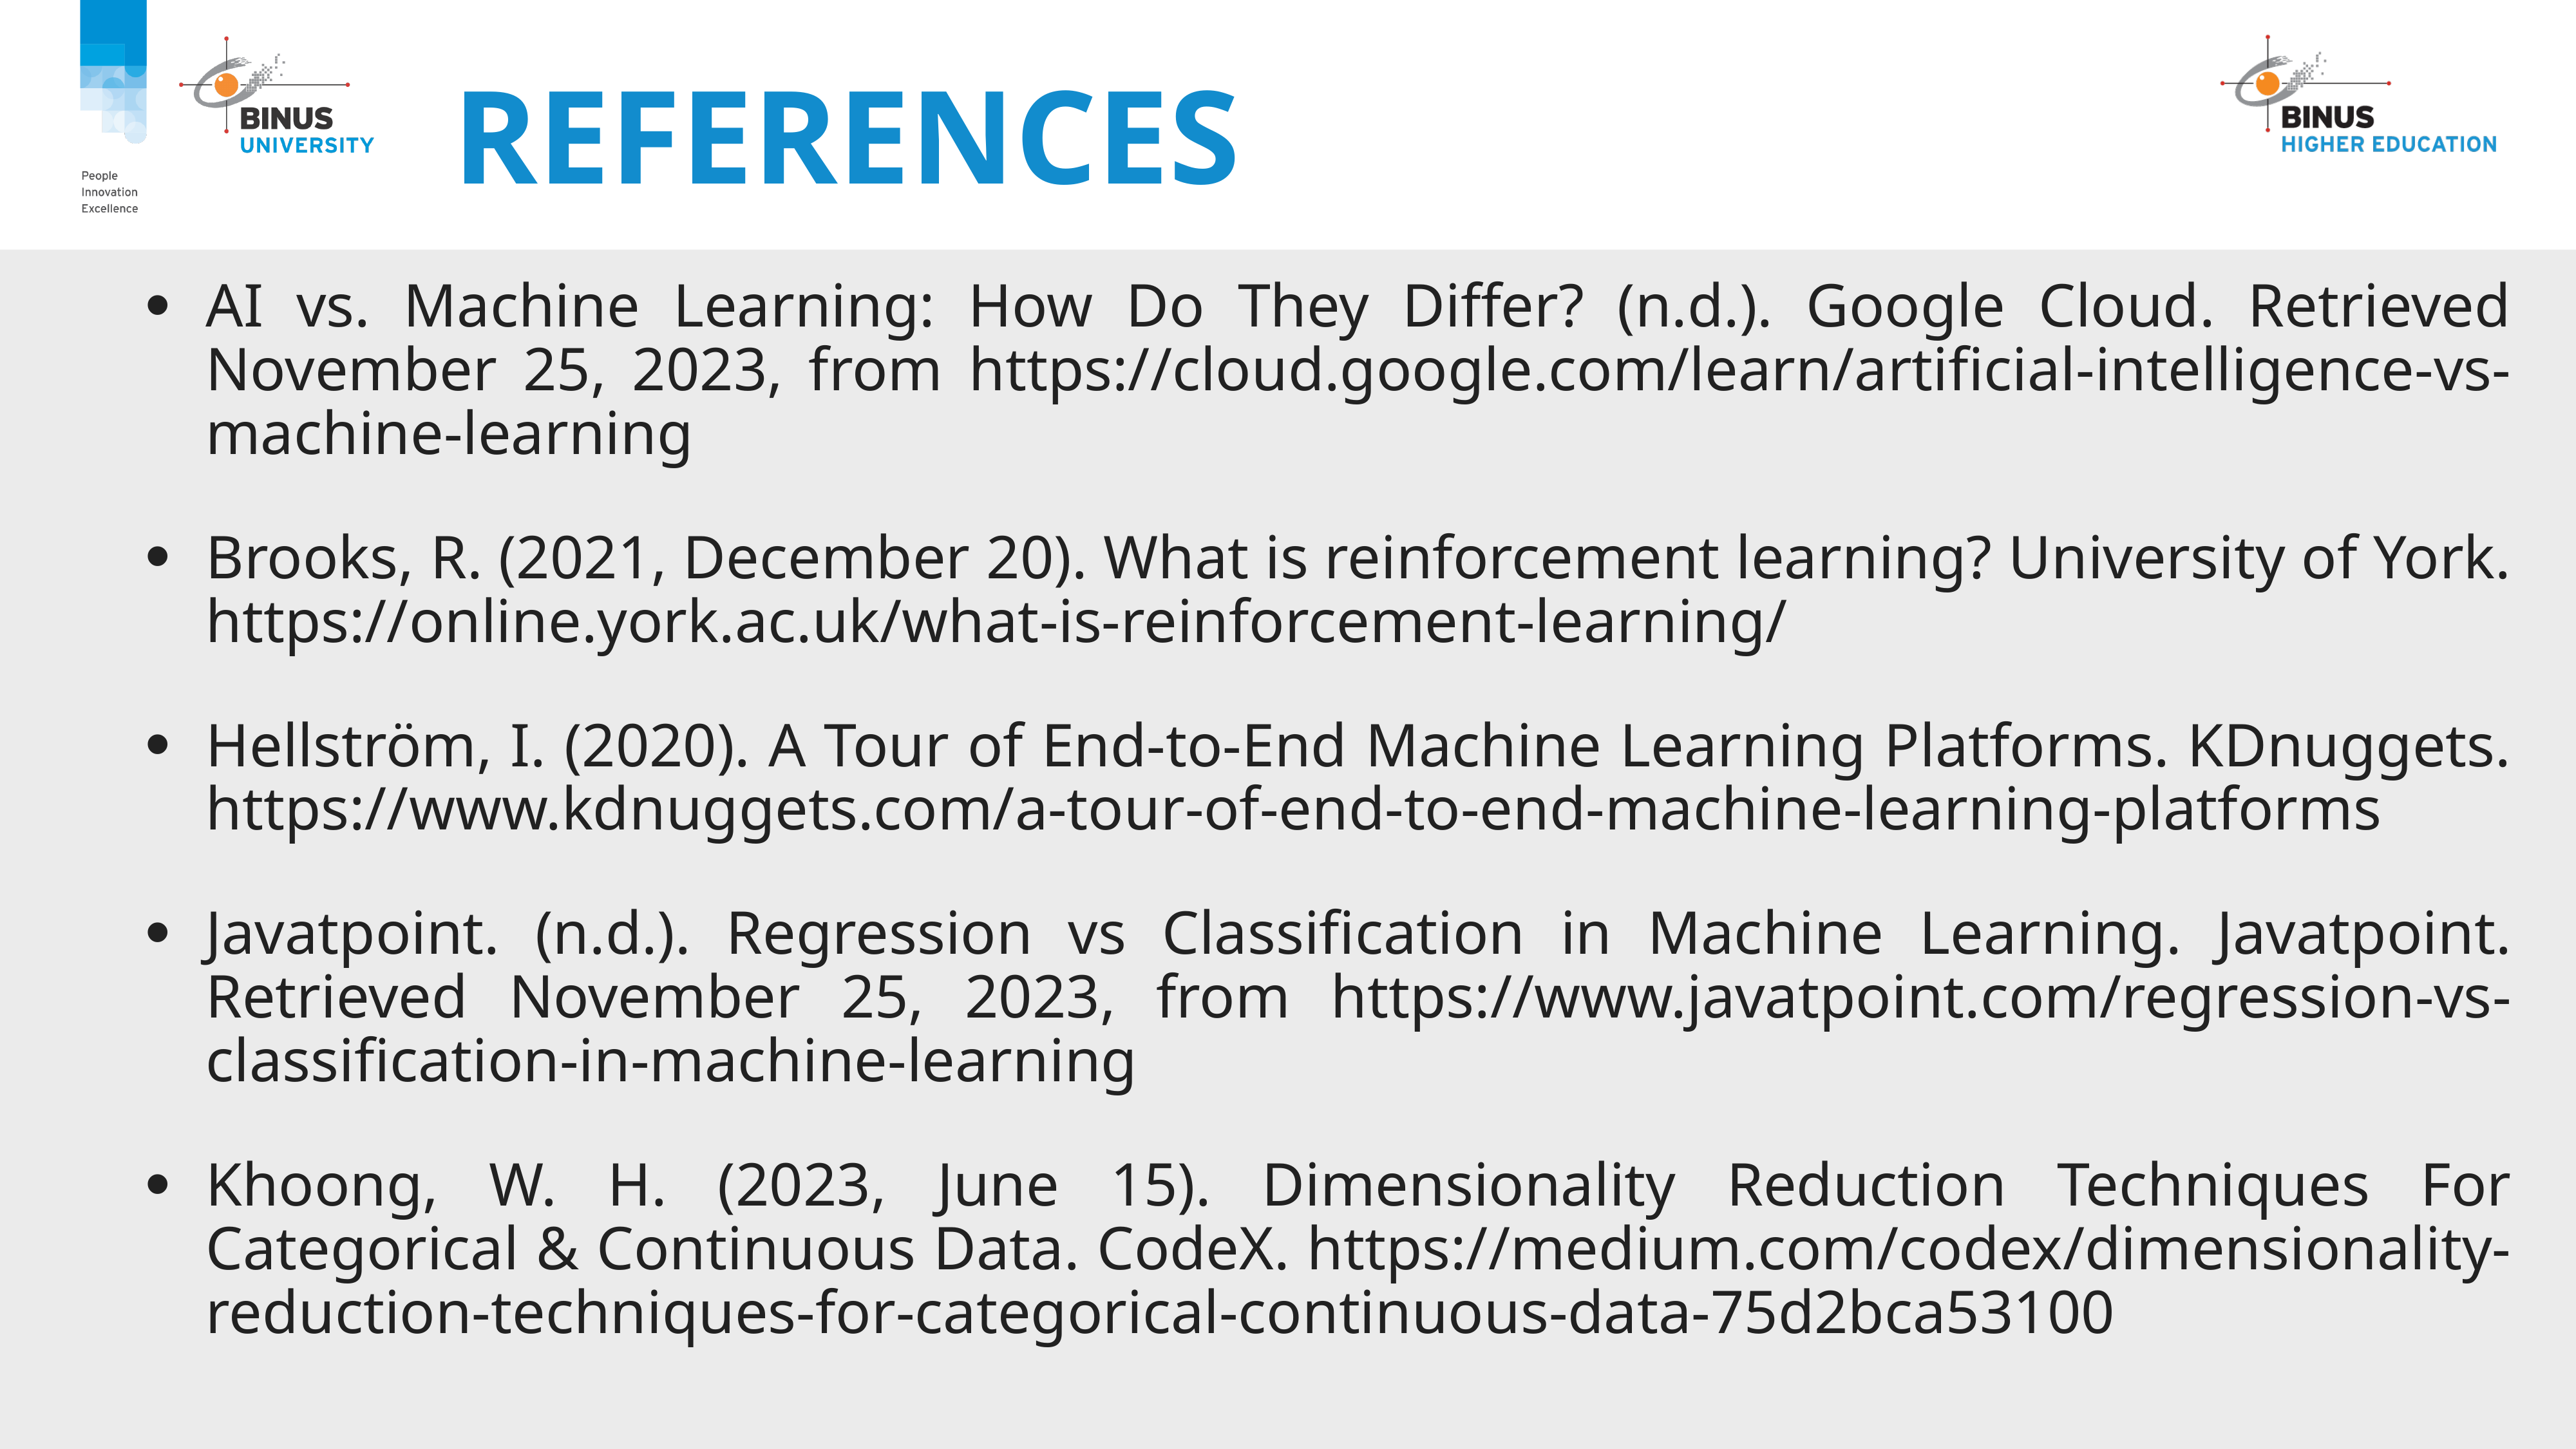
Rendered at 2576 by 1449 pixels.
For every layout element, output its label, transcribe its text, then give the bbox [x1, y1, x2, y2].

list AI vs. Machine Learning: How Do They Differ? (n.d.). Google Cloud. Retrieved November 25, 2023, from https://cloud.google.com/learn/artificial-intelligence-vs-machine-learning Brooks, R. (2021, December 20). What is reinforcement learning? University of York. https://online.york.ac.uk/what-is-reinforcement-learning/ Hellström, I. (2020). A Tour of End-to-End Machine Learning Platforms. KDnuggets. https://www.kdnuggets.com/a-tour-of-end-to-end-machine-learning-platforms Javatpoint. (n.d.). Regression vs Classification in Machine Learning. Javatpoint. Retrieved November 25, 2023, from https://www.javatpoint.com/regression-vs-classification-in-machine-learning Khoong, W. H. (2023, June 15). Dimensionality Reduction Techniques For Categorical & Continuous Data. CodeX. https://medium.com/codex/dimensionality-reduction-techniques-for-categorical-continuous-data-75d2bca53100 [48, 270, 2520, 1449]
picture [80, 66, 147, 144]
picture [2199, 0, 2496, 156]
picture [81, 146, 146, 213]
picture [174, 25, 374, 161]
title References [448, 79, 2003, 134]
